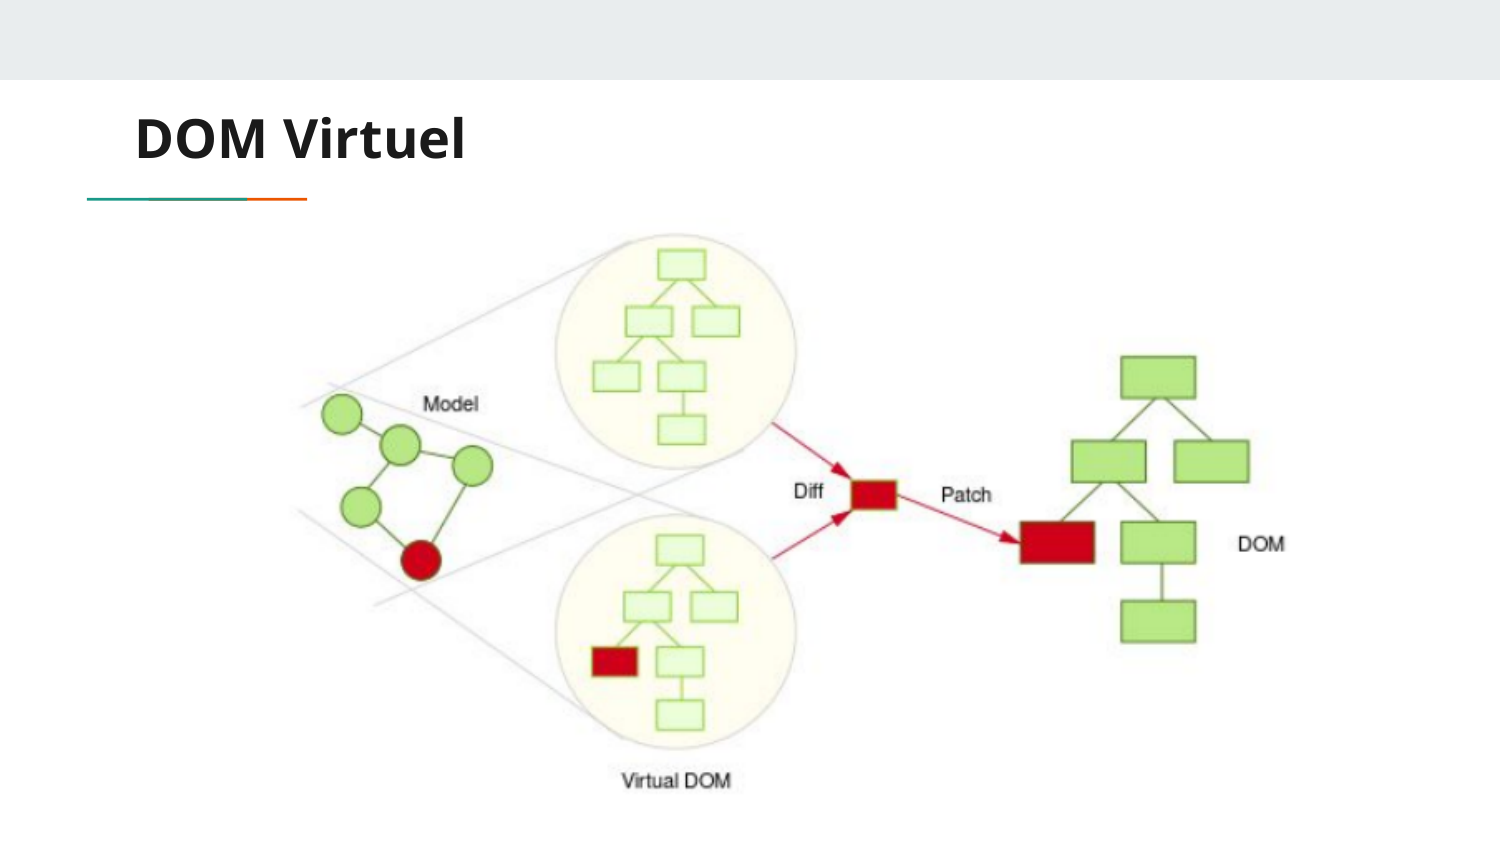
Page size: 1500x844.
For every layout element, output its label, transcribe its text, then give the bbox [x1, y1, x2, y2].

title DOM Virtuel [119, 89, 1381, 178]
picture [209, 210, 1331, 844]
